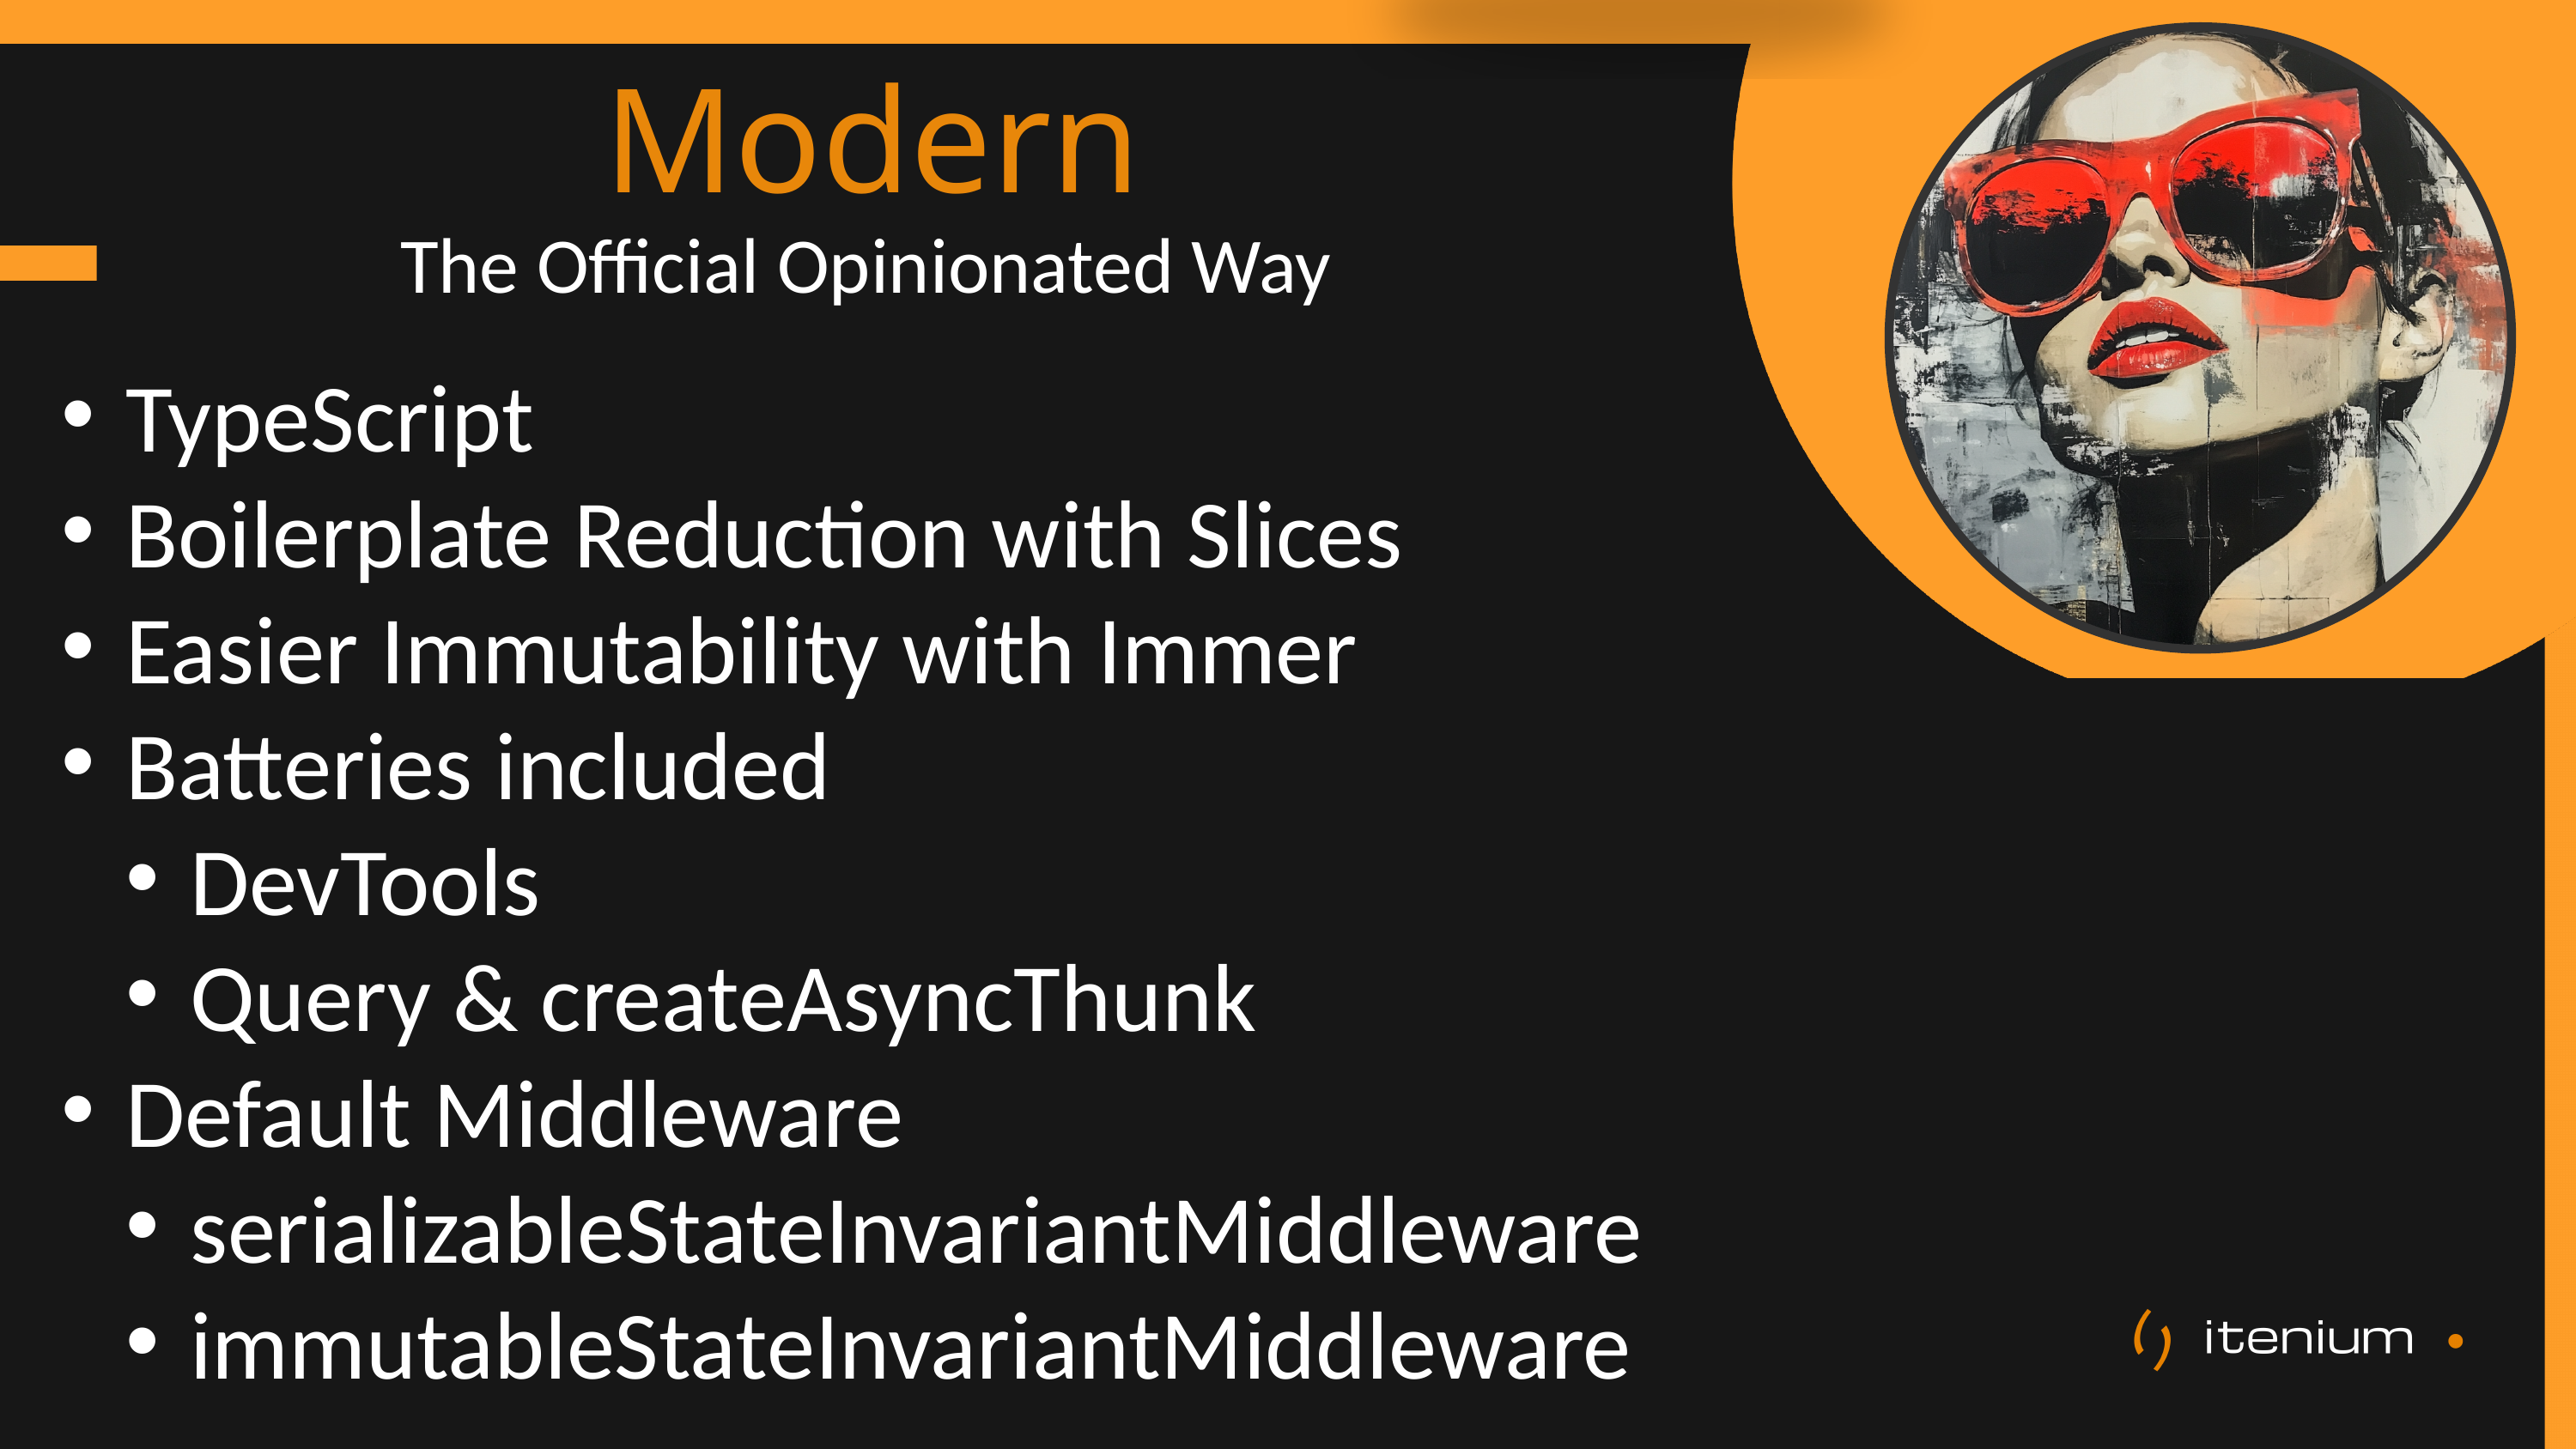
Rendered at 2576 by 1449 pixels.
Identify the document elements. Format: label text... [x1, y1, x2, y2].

picture [0, 245, 97, 281]
text_box TypeScript Boilerplate Reduction with Slices Easier Immutability with Immer Batteries included DevTools Query & createAsyncThunk Default Middleware serializableStateInvariantMiddleware immutableStateInvariantMiddleware [48, 349, 2113, 1404]
text_box The Official Opinionated Way [0, 208, 1728, 316]
text_box Modern [6, 53, 1728, 208]
picture [2111, 1288, 2487, 1391]
picture [0, 0, 2576, 1449]
